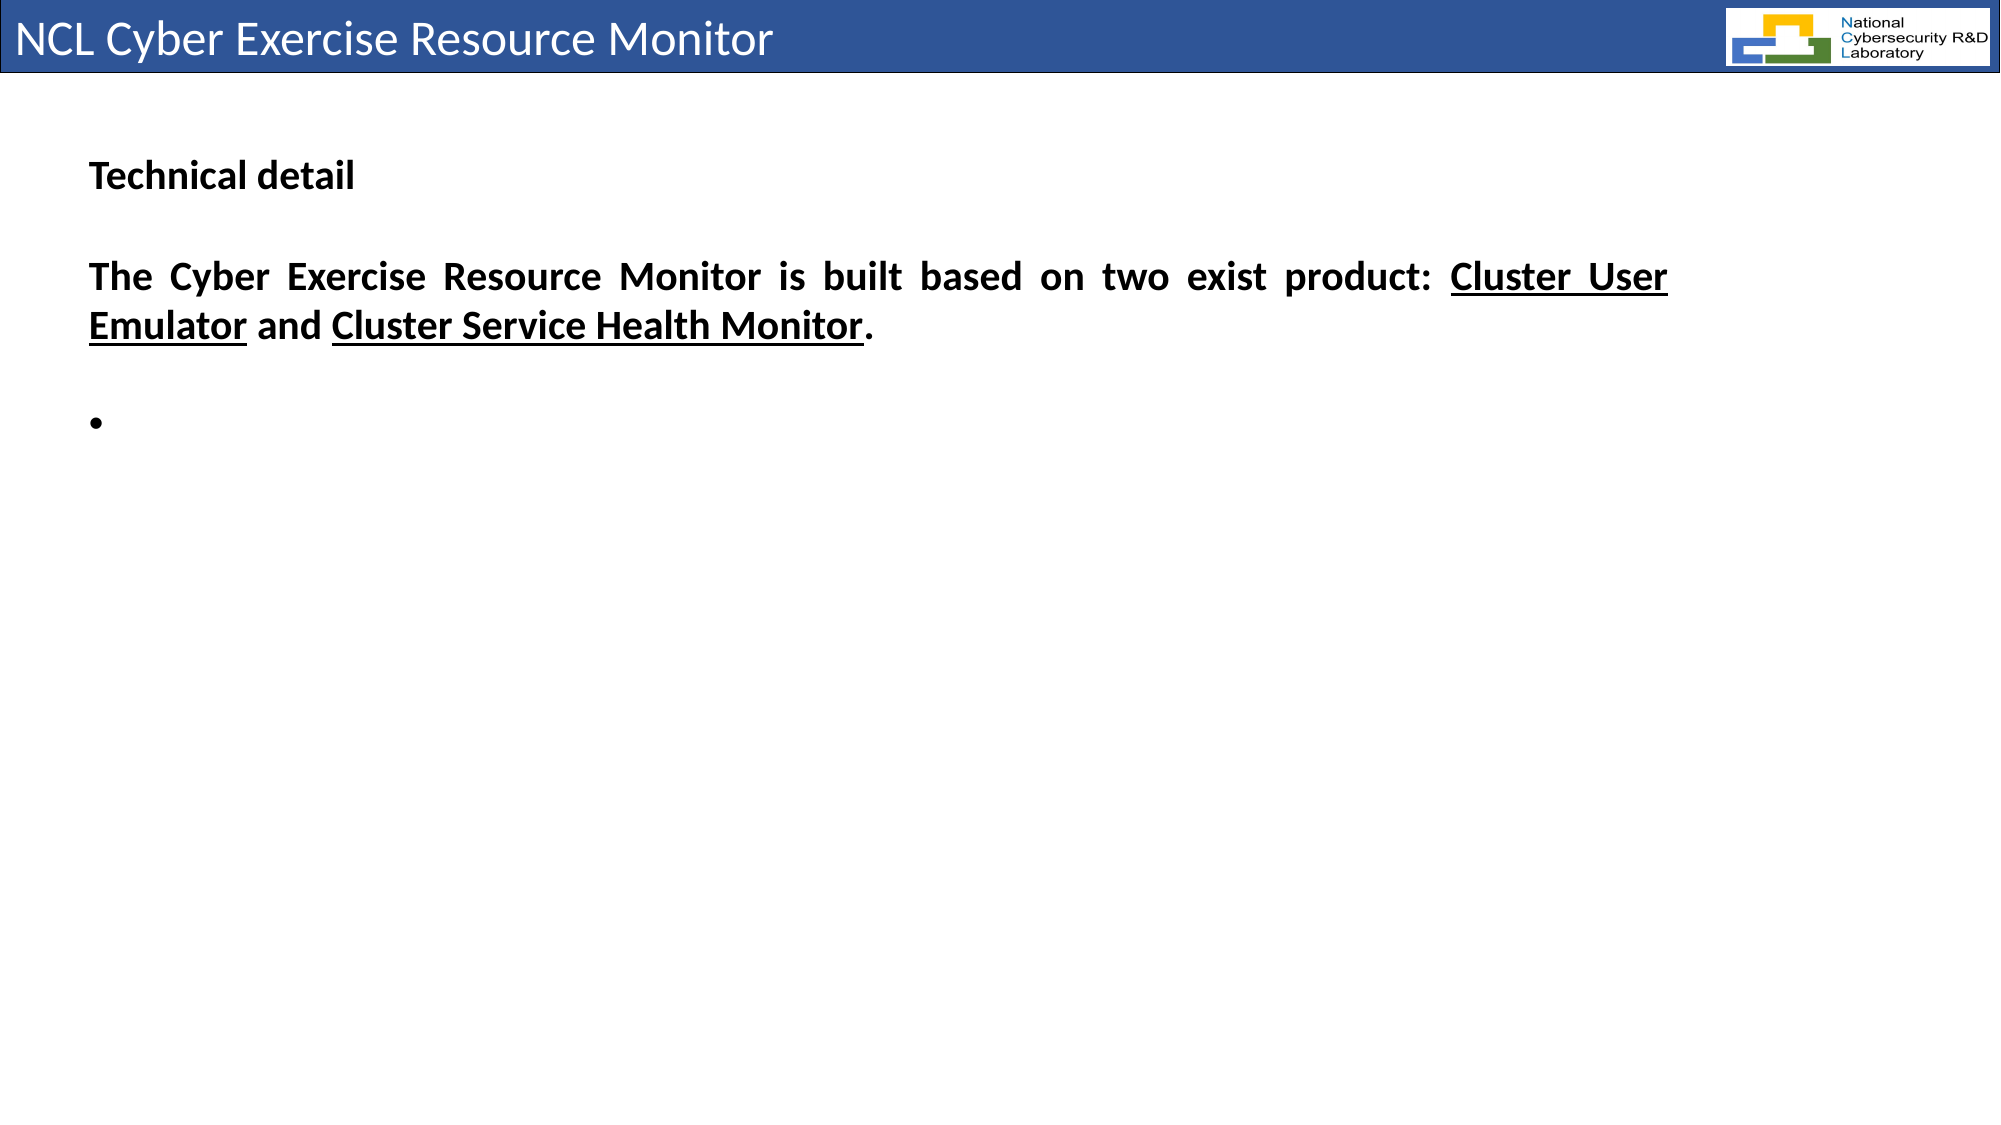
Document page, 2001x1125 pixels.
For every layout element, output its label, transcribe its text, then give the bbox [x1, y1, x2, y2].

text_box NCL Cyber Exercise Resource Monitor [0, 0, 2000, 73]
text_box Technical detail The Cyber Exercise Resource Monitor is built based on two exist product: Cluster User Emulator and Cluster Service Health Monitor. [74, 140, 1683, 506]
picture [1726, 8, 1990, 66]
